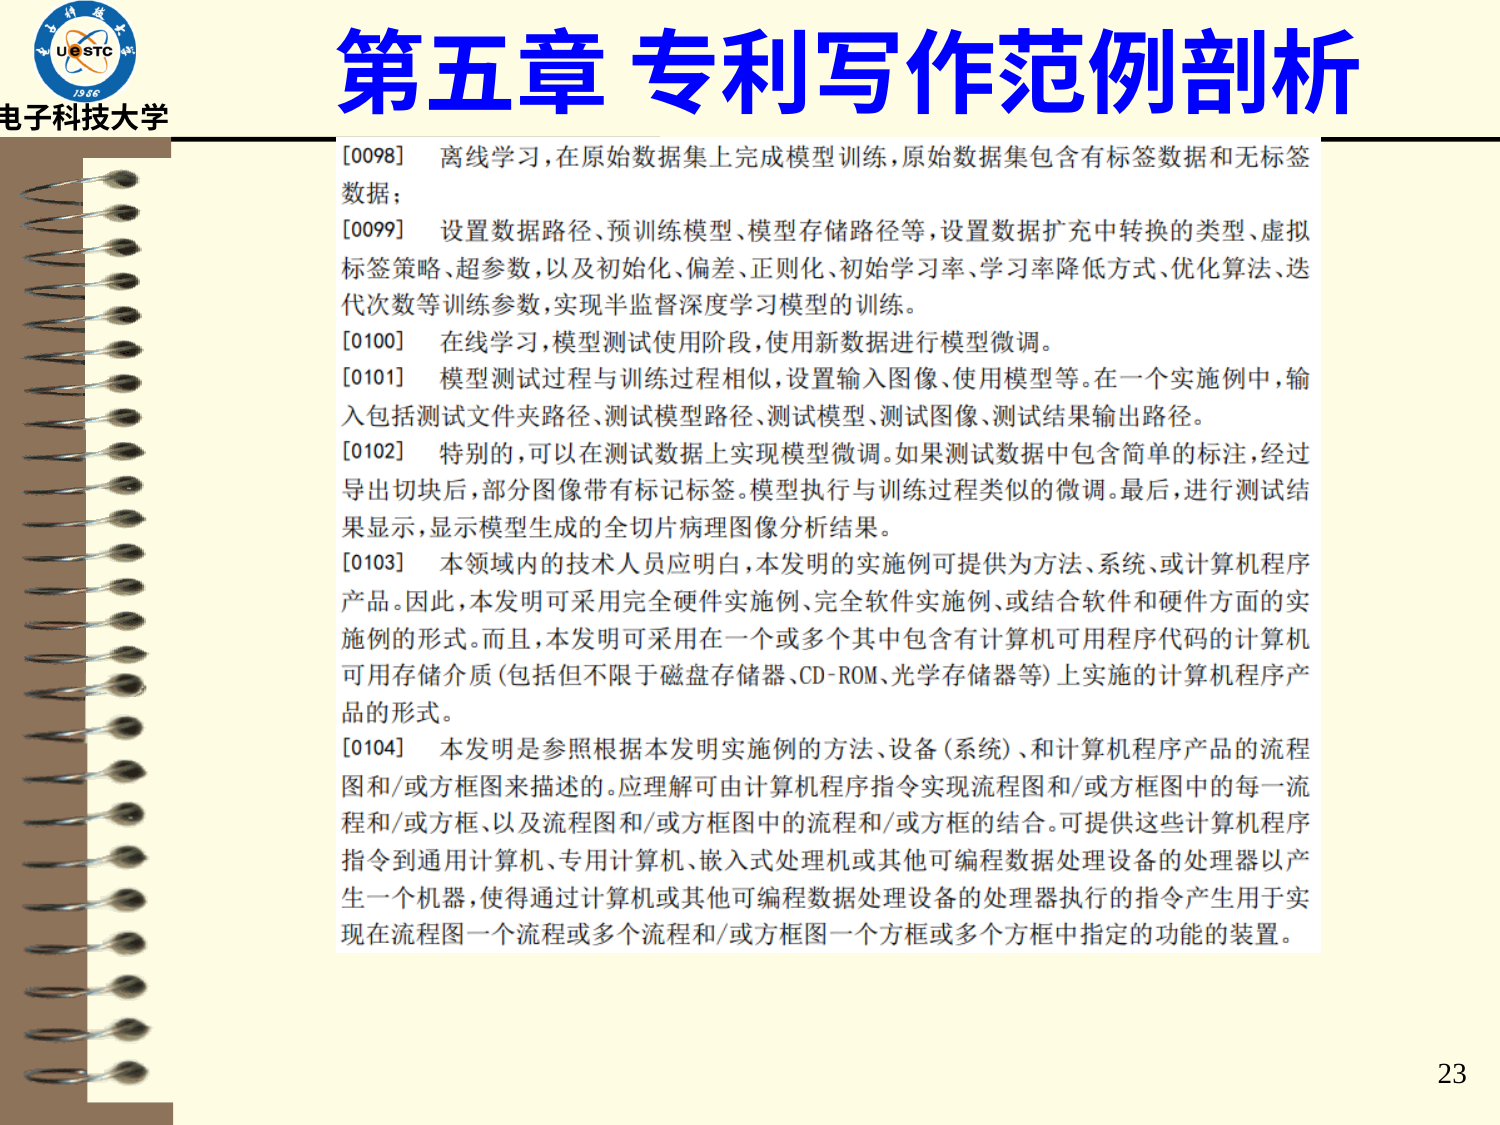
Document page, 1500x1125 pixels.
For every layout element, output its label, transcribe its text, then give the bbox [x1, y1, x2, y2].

slide_number 23 [1169, 1046, 1483, 1123]
picture [0, 137, 174, 1125]
title 第五章 专利写作范例剖析 [196, 3, 1500, 138]
picture [34, 0, 136, 103]
picture [336, 136, 1321, 953]
